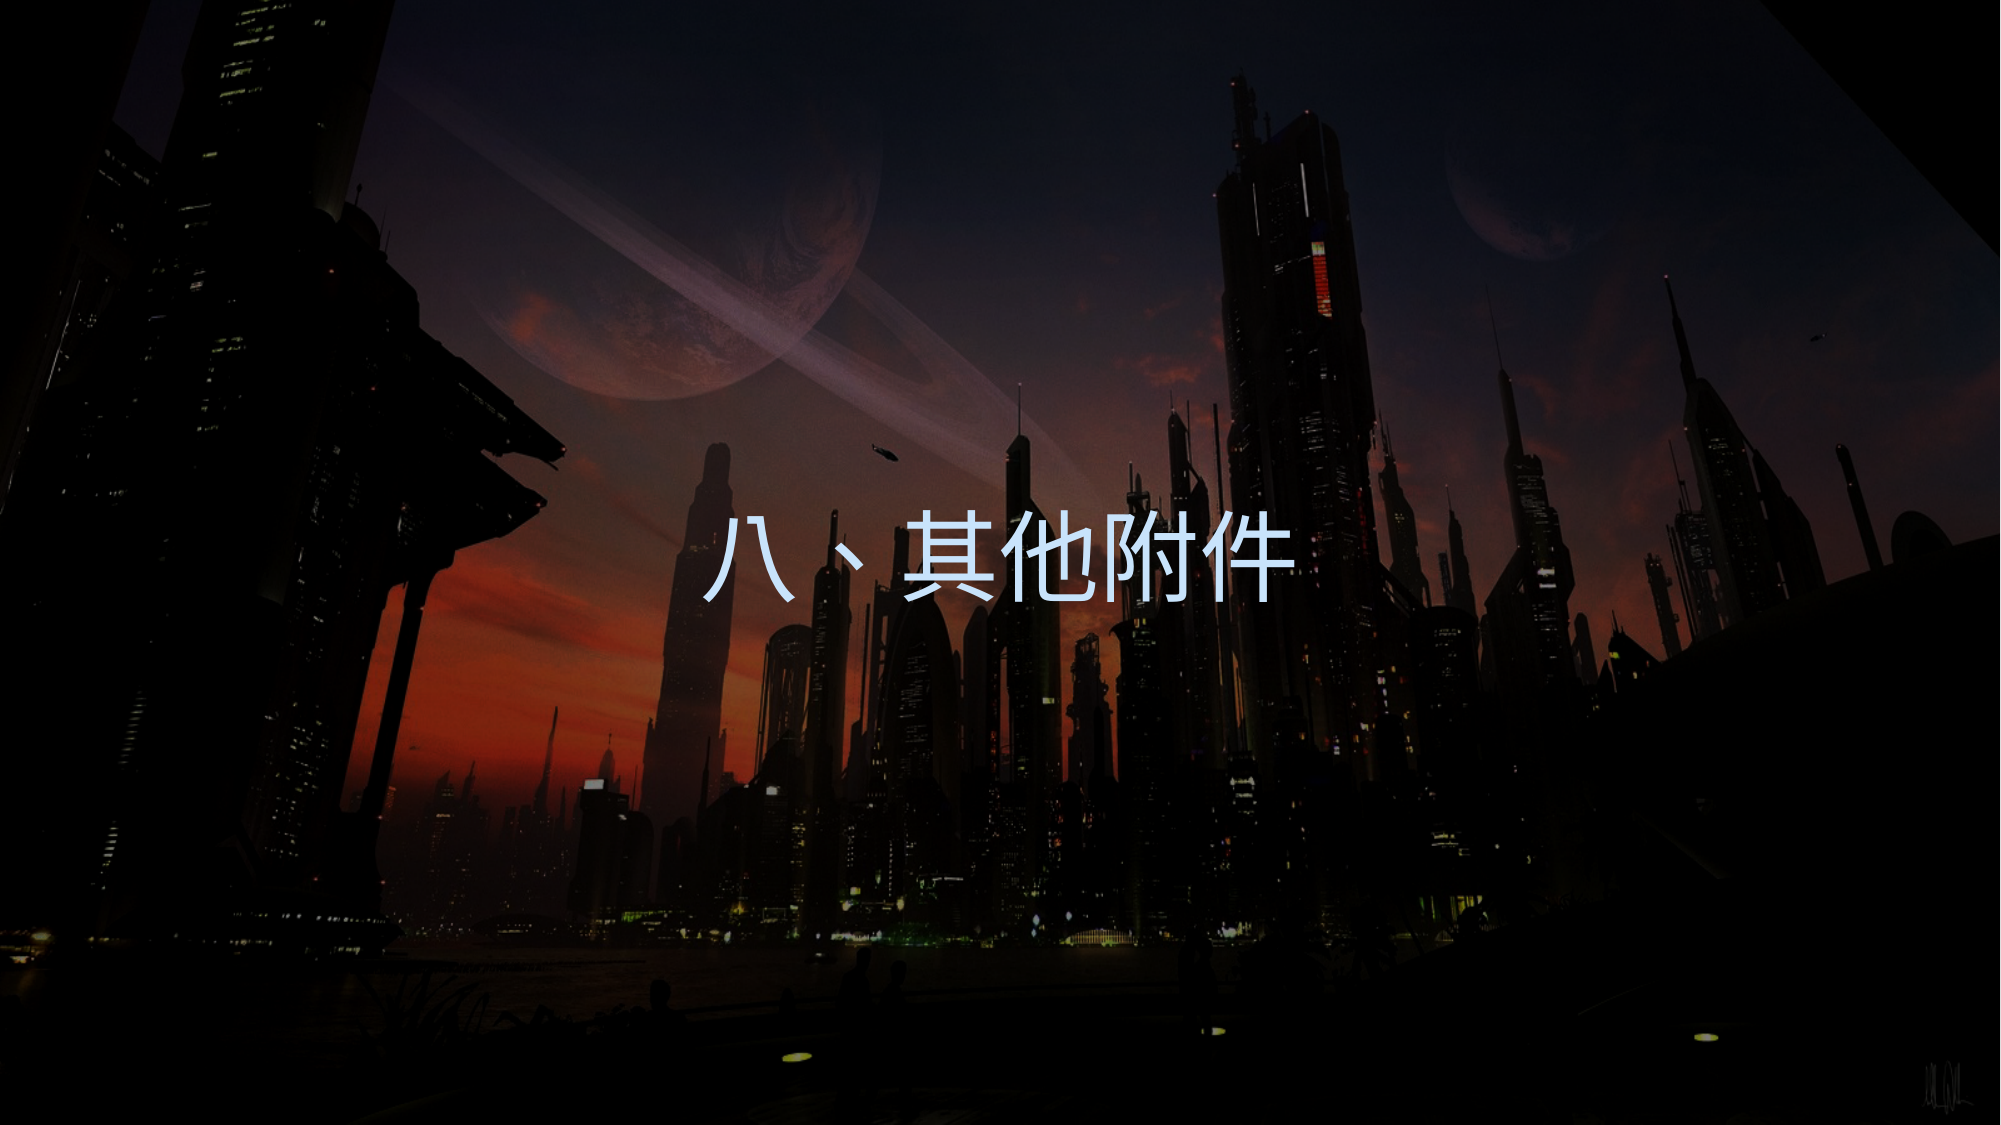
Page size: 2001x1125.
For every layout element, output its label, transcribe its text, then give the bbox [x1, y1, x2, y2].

title 八、其他附件 [0, 0, 2000, 1125]
